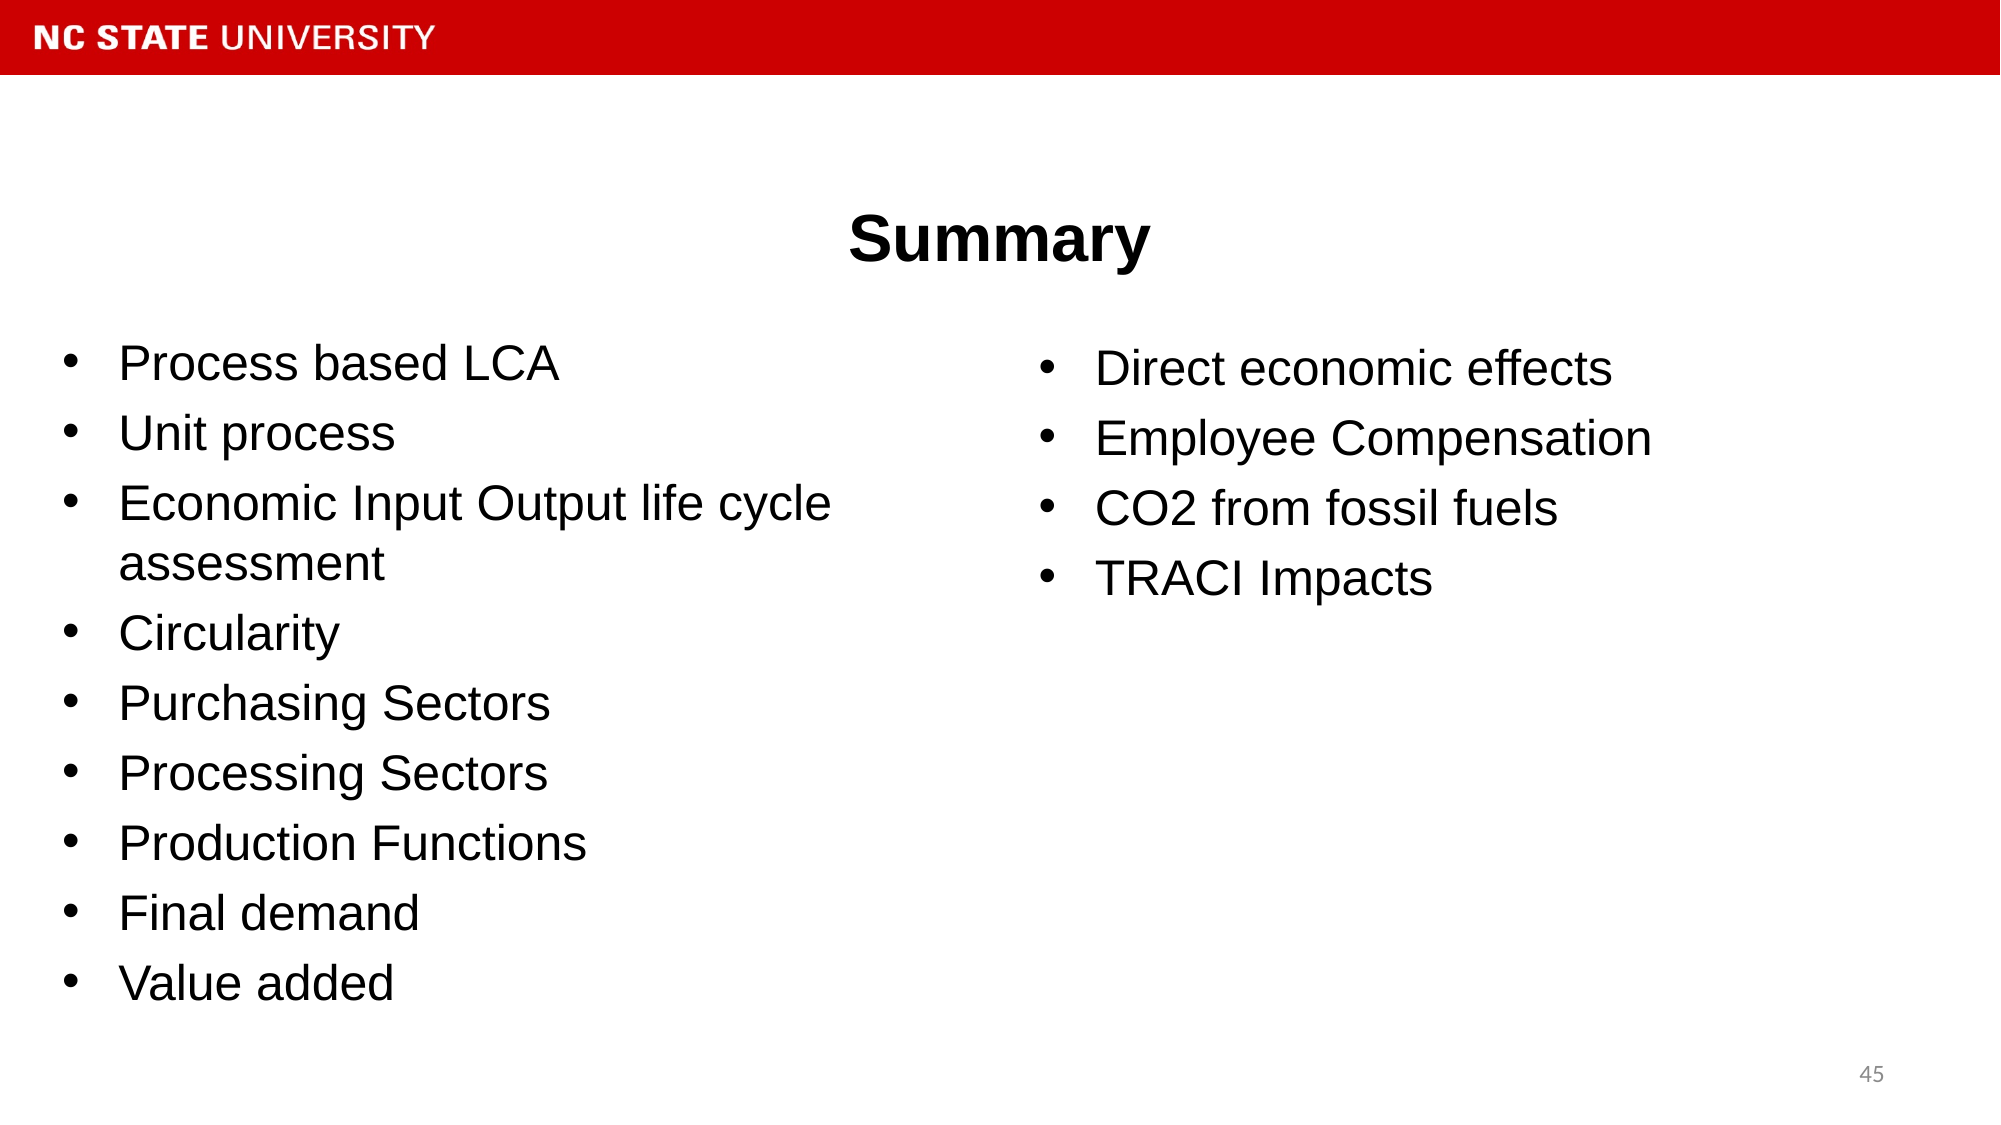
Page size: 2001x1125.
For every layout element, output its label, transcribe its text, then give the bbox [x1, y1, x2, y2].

text_box Direct economic effects Employee Compensation CO2 from fossil fuels TRACI Impacts [1023, 328, 1977, 984]
slide_number 45 [1433, 1042, 1900, 1103]
title Summary [99, 147, 1900, 323]
picture [0, 0, 2000, 75]
list Process based LCA Unit process Economic Input Output life cycle assessment Circularity Purchasing Sectors Processing Sectors Production Functions Final demand Value added [47, 322, 1000, 978]
